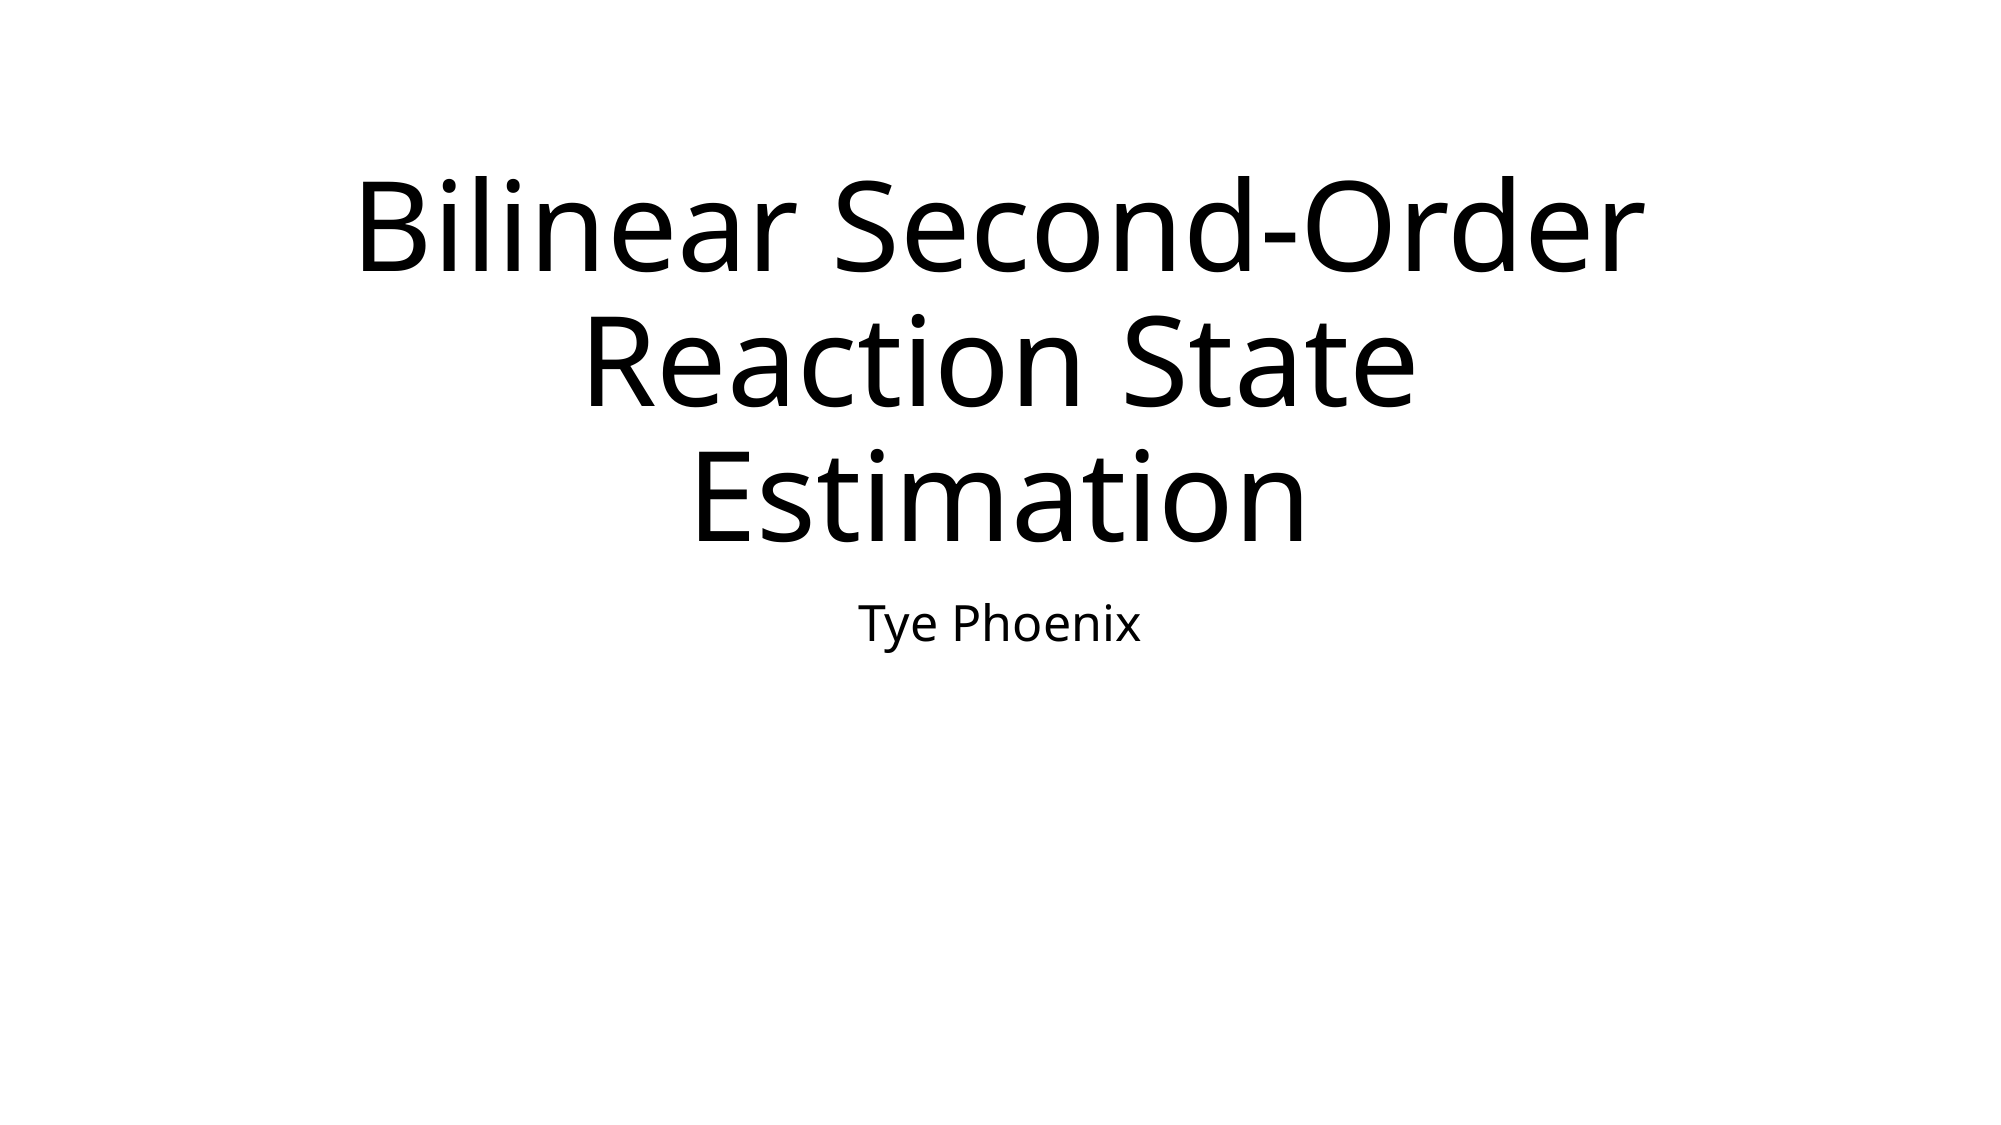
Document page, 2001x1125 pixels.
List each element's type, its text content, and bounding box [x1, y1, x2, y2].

title Bilinear Second-Order Reaction State Estimation [249, 184, 1750, 576]
subtitle Tye Phoenix [249, 590, 1750, 863]
